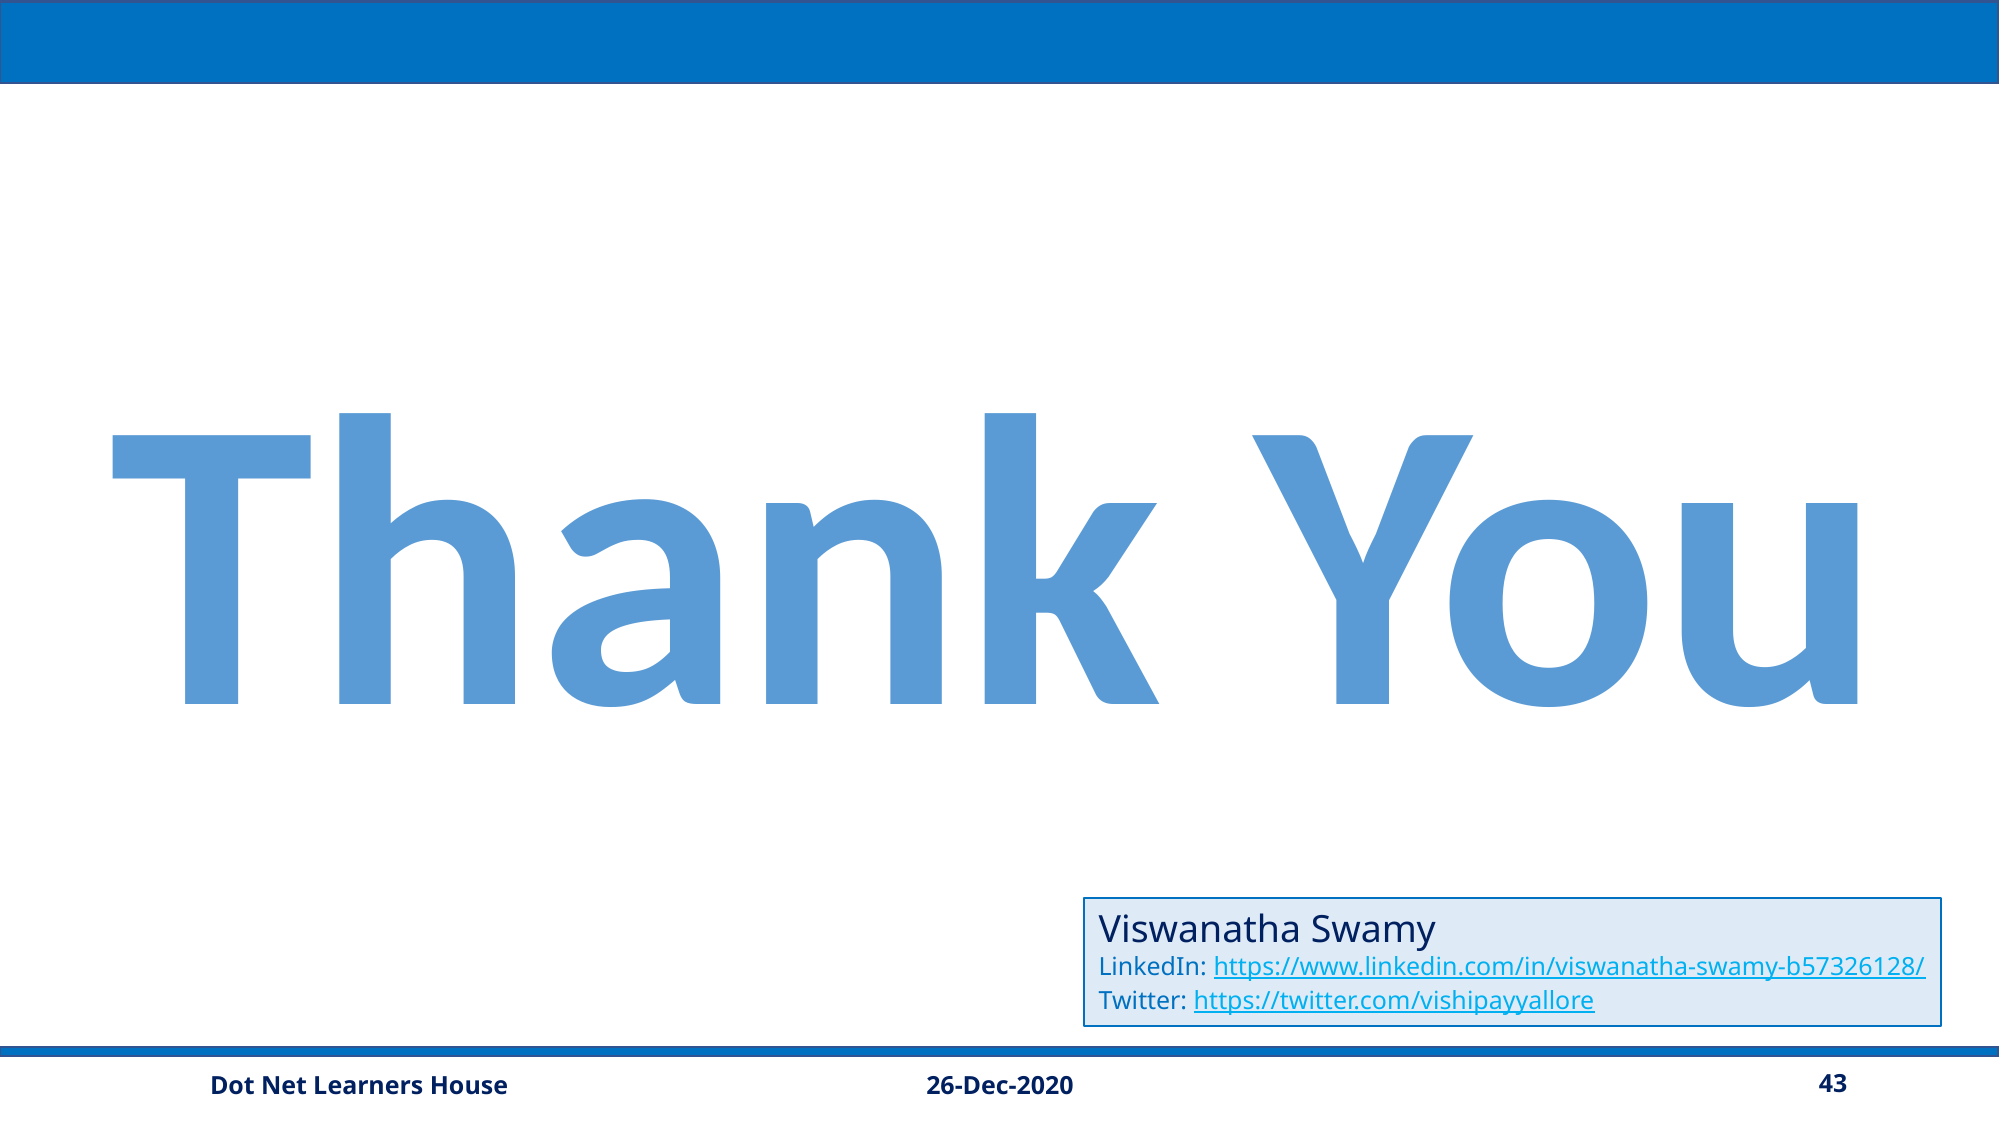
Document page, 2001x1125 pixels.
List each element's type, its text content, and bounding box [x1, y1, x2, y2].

text_box [0, 1046, 1999, 1057]
text_box Viswanatha Swamy LinkedIn: https://www.linkedin.com/in/viswanatha-swamy-b57326128/ Twitter: https://twitter.com/vishipayyallore [1083, 898, 1941, 1026]
text_box Thank You [94, 282, 1900, 796]
slide_number 43 [1412, 1054, 1863, 1115]
footer 26-Dec-2020 [697, 1054, 1338, 1115]
text_box Dot Net Learners House [21, 1054, 697, 1115]
text_box [0, 0, 1999, 84]
